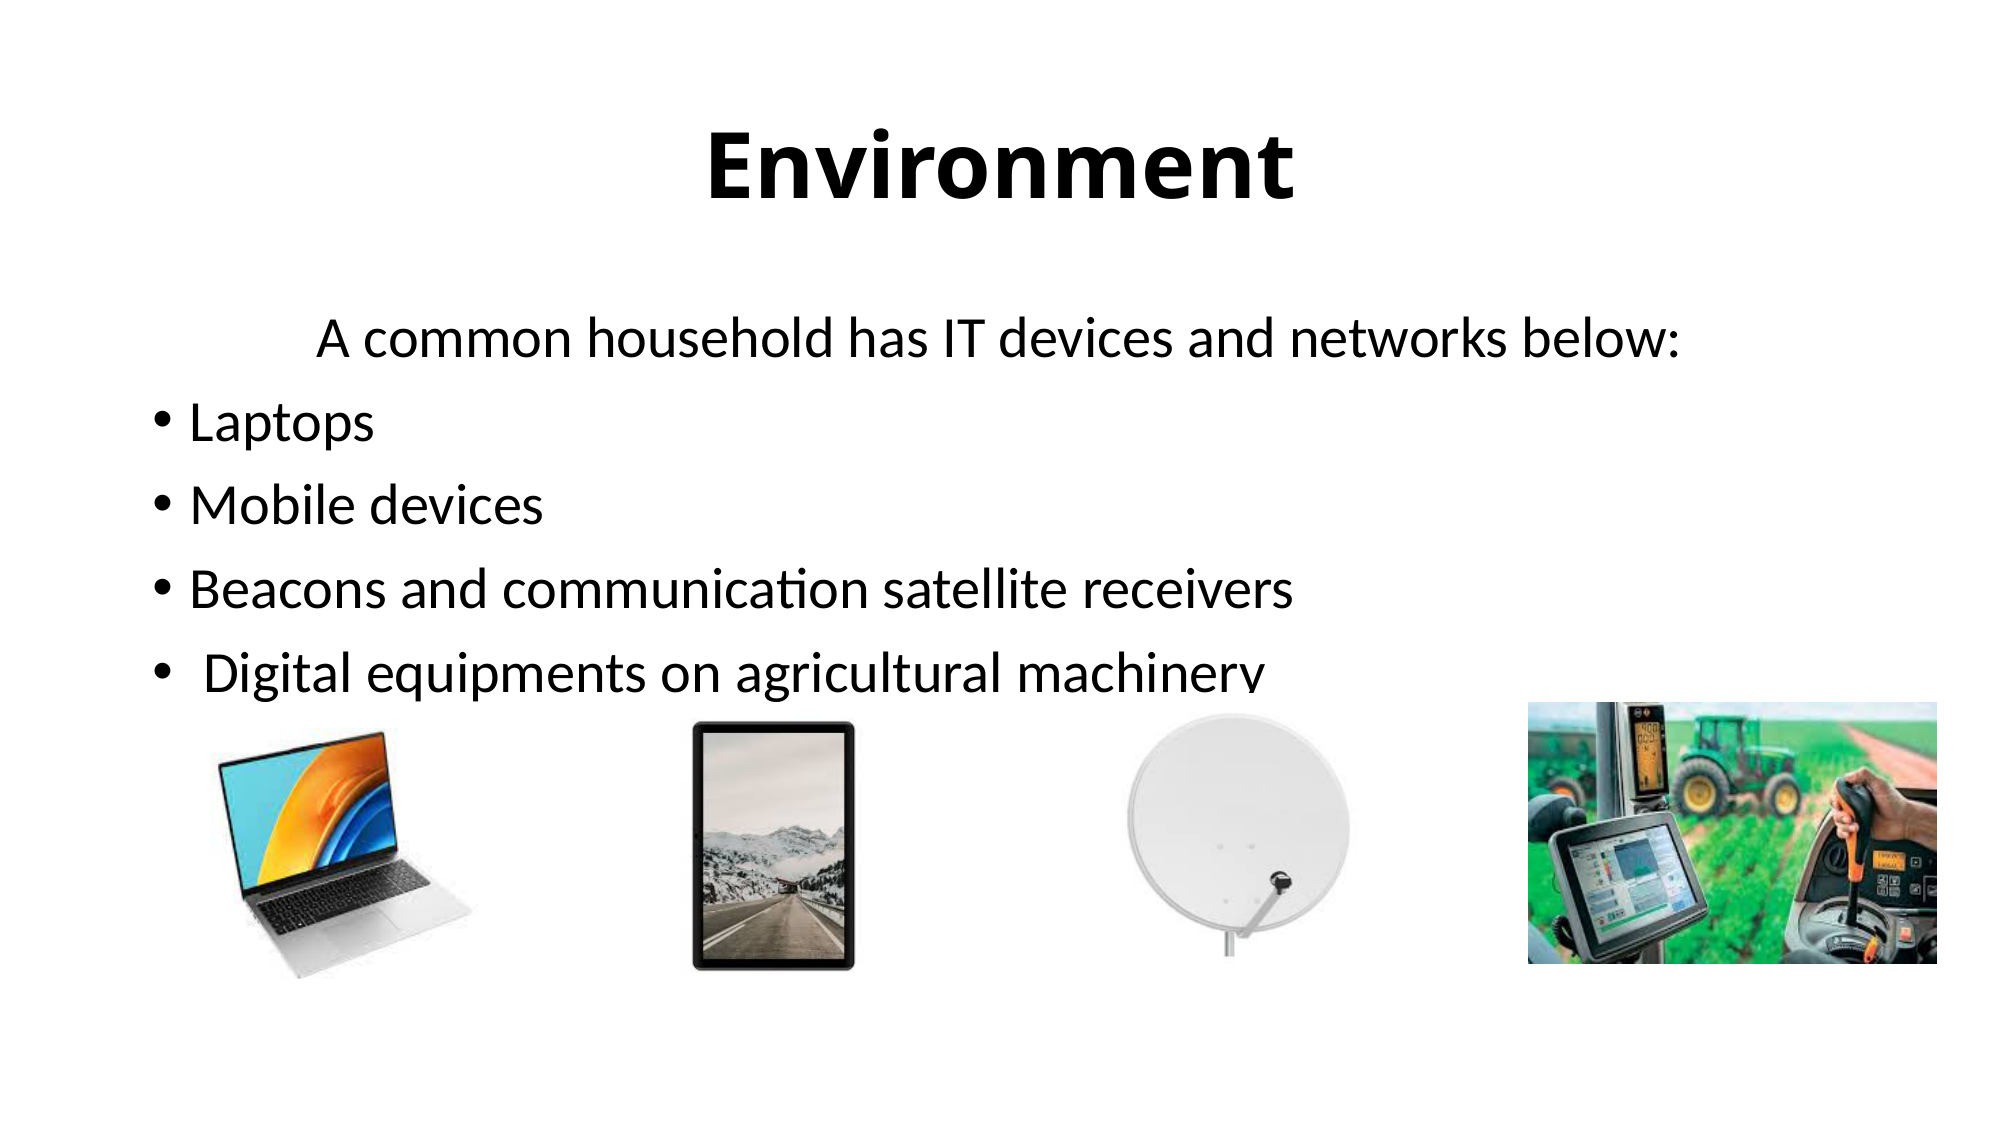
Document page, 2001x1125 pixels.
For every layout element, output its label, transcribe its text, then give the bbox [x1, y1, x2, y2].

list A common household has IT devices and networks below: Laptops Mobile devices Beacons and communication satellite receivers Digital equipments on agricultural machinery [137, 299, 1863, 1014]
title Environment [137, 59, 1863, 278]
picture [118, 728, 572, 982]
picture [1088, 693, 1405, 974]
picture [645, 717, 901, 974]
picture [1528, 702, 1937, 964]
